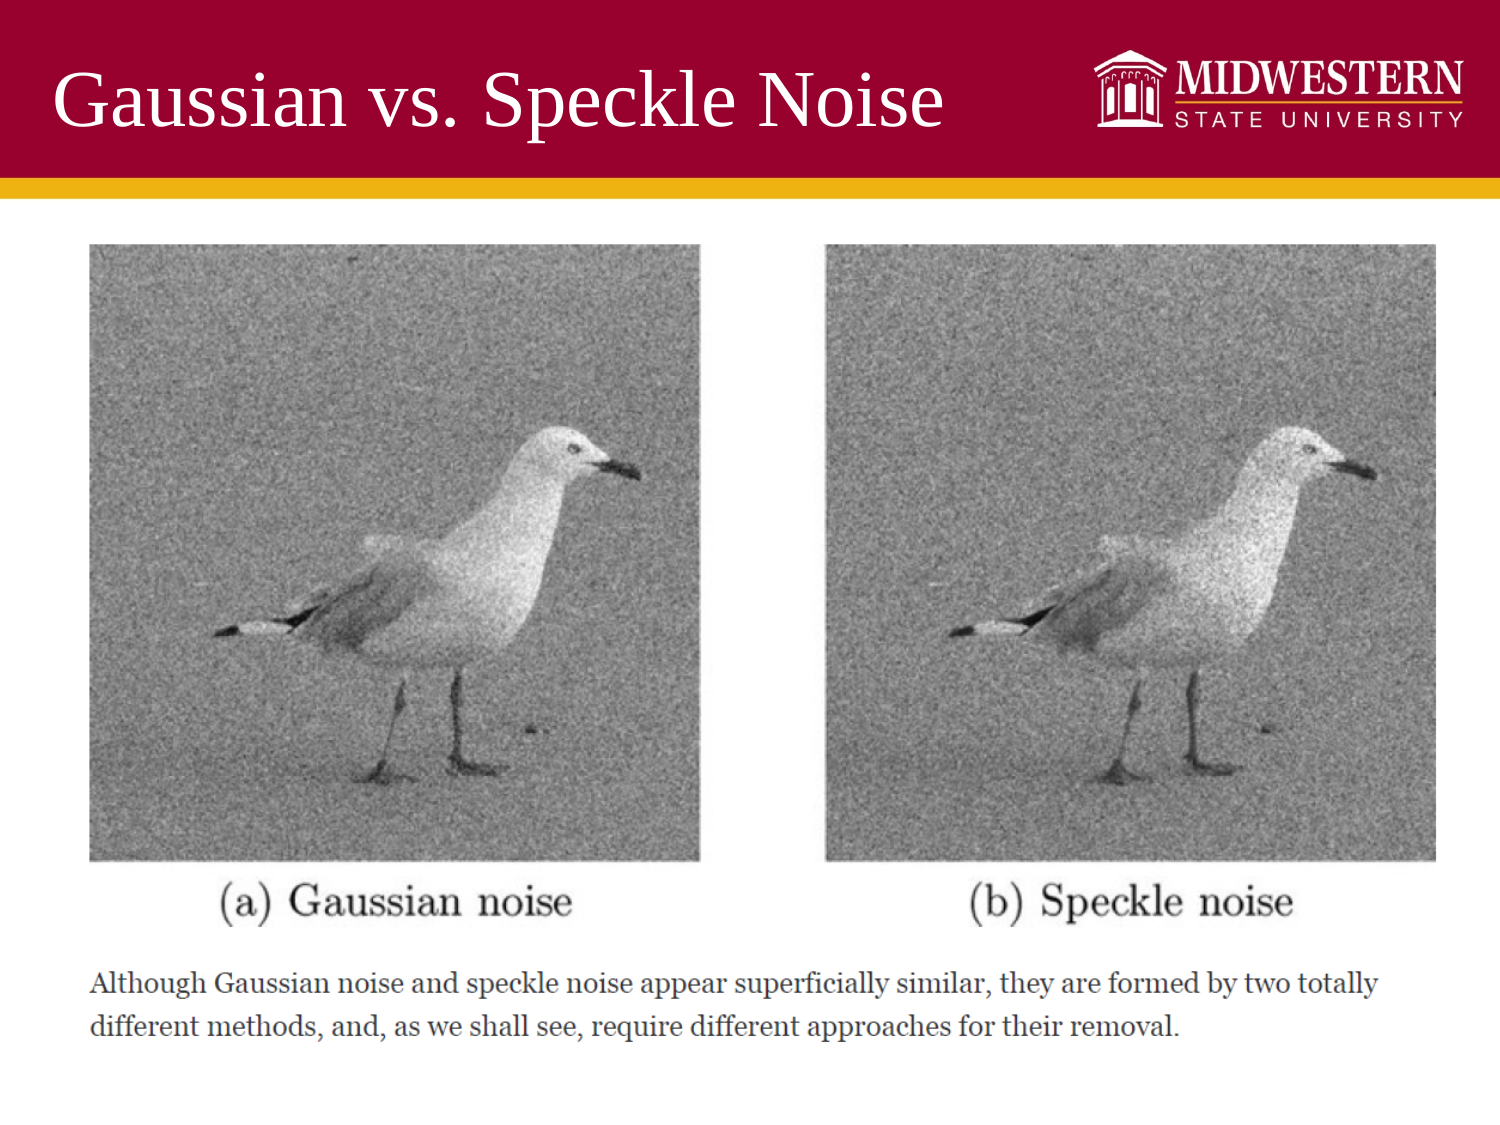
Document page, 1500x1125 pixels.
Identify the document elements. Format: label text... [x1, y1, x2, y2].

picture [0, 0, 1500, 1125]
title Gaussian vs. Speckle Noise [37, 24, 975, 163]
